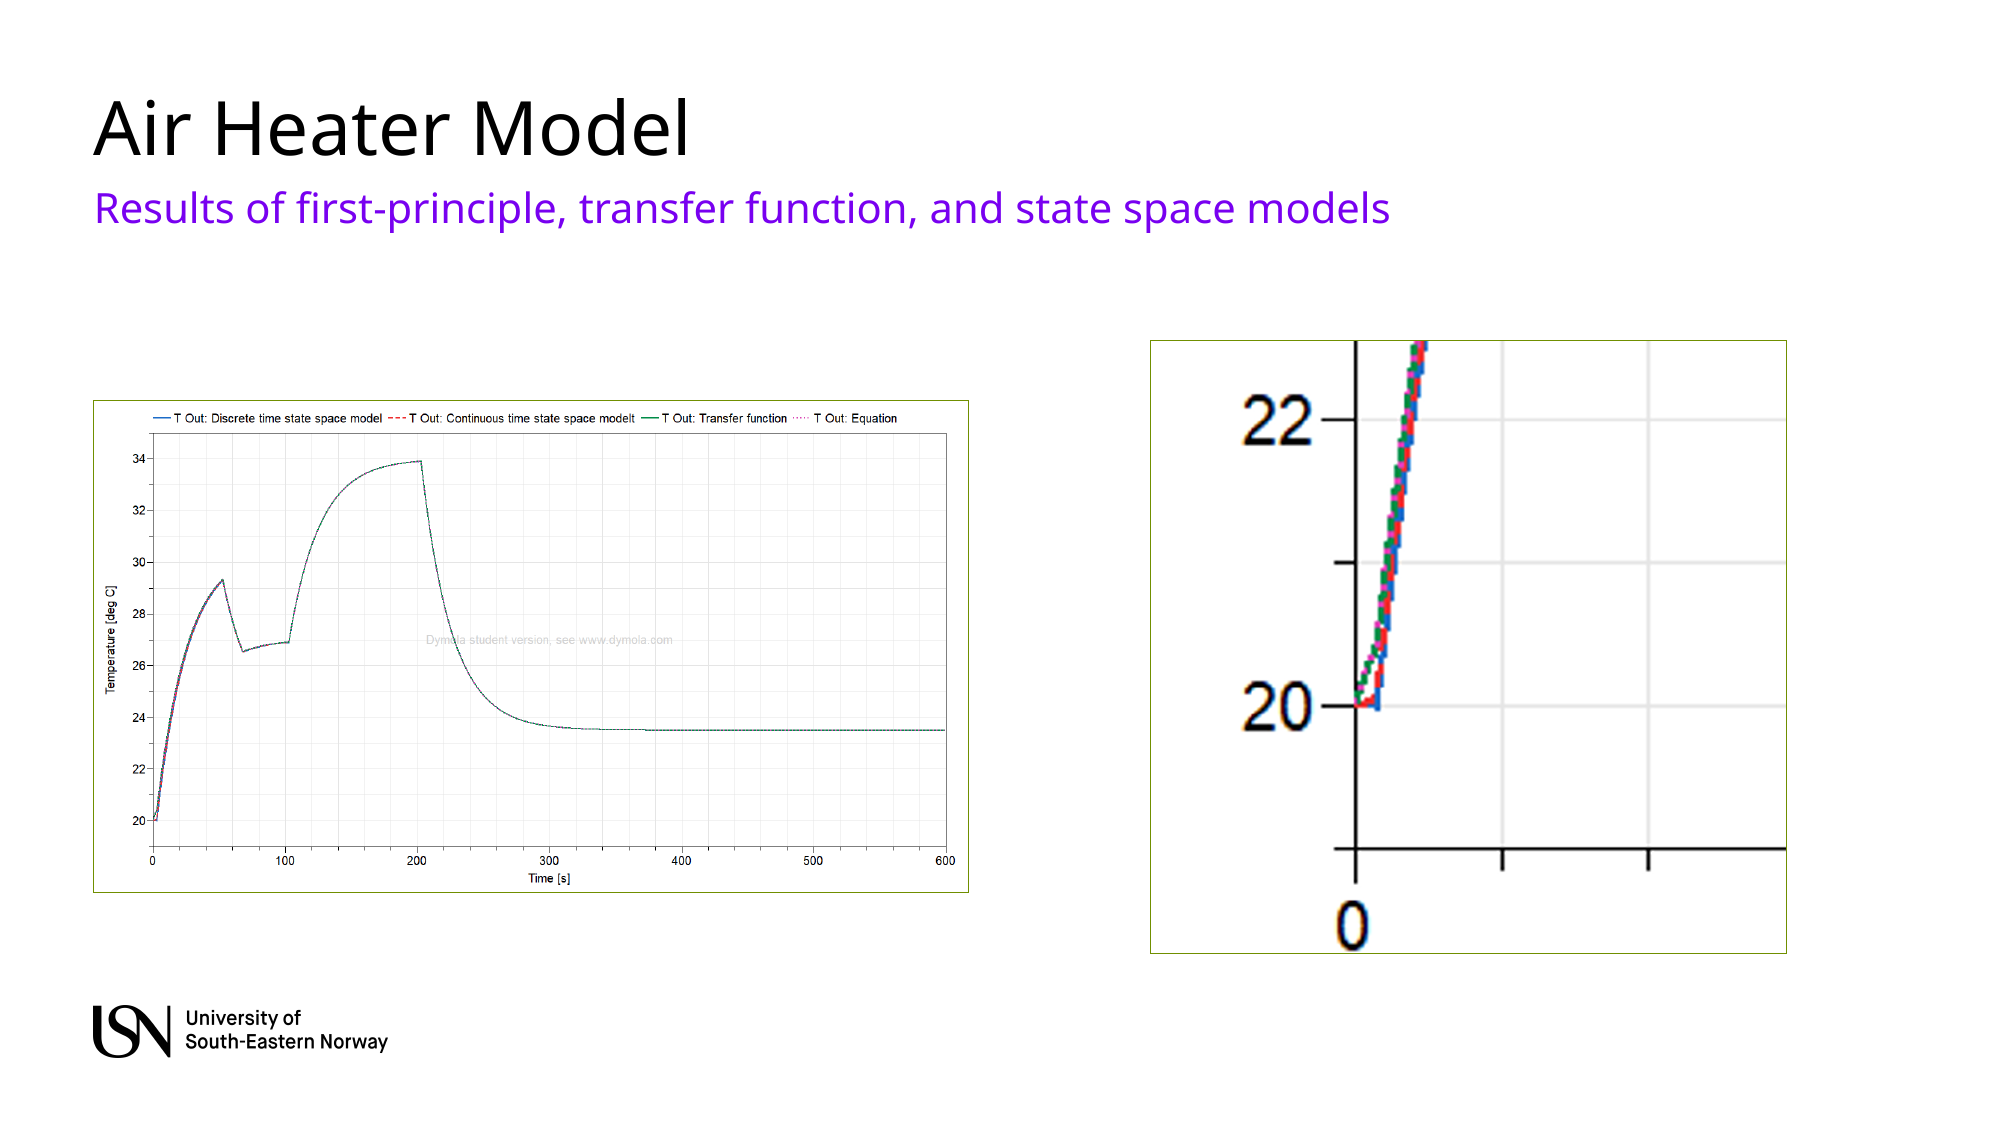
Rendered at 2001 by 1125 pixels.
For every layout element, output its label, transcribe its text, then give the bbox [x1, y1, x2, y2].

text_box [1150, 340, 1787, 954]
title Air Heater Model [93, 83, 1595, 172]
list Results of first-principle, transfer function, and state space models [93, 179, 1595, 230]
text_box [93, 400, 970, 894]
picture [93, 1005, 388, 1058]
